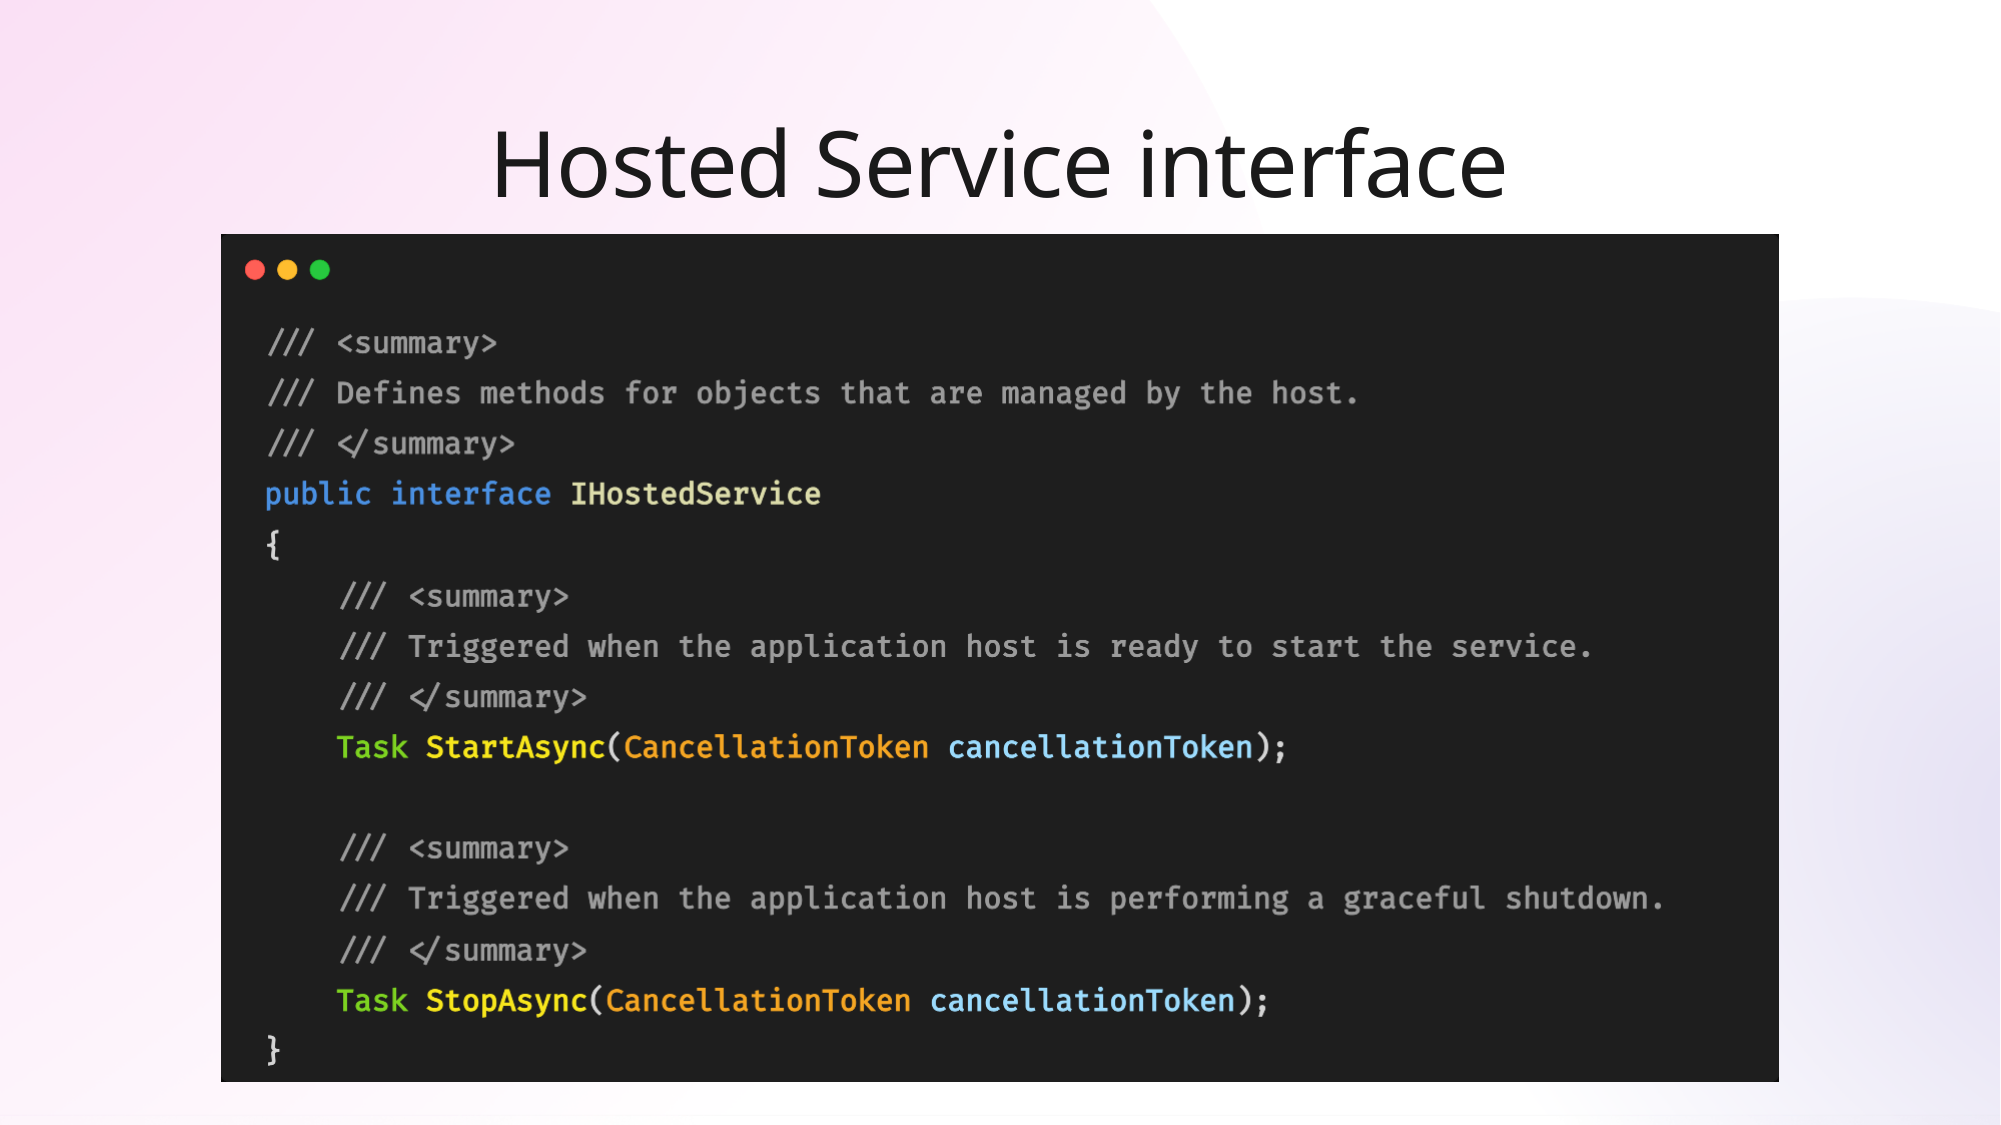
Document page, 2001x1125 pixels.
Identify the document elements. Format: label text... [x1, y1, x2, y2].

title Hosted Service interface [99, 99, 1900, 235]
picture [0, 0, 2001, 1125]
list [220, 234, 1780, 1082]
